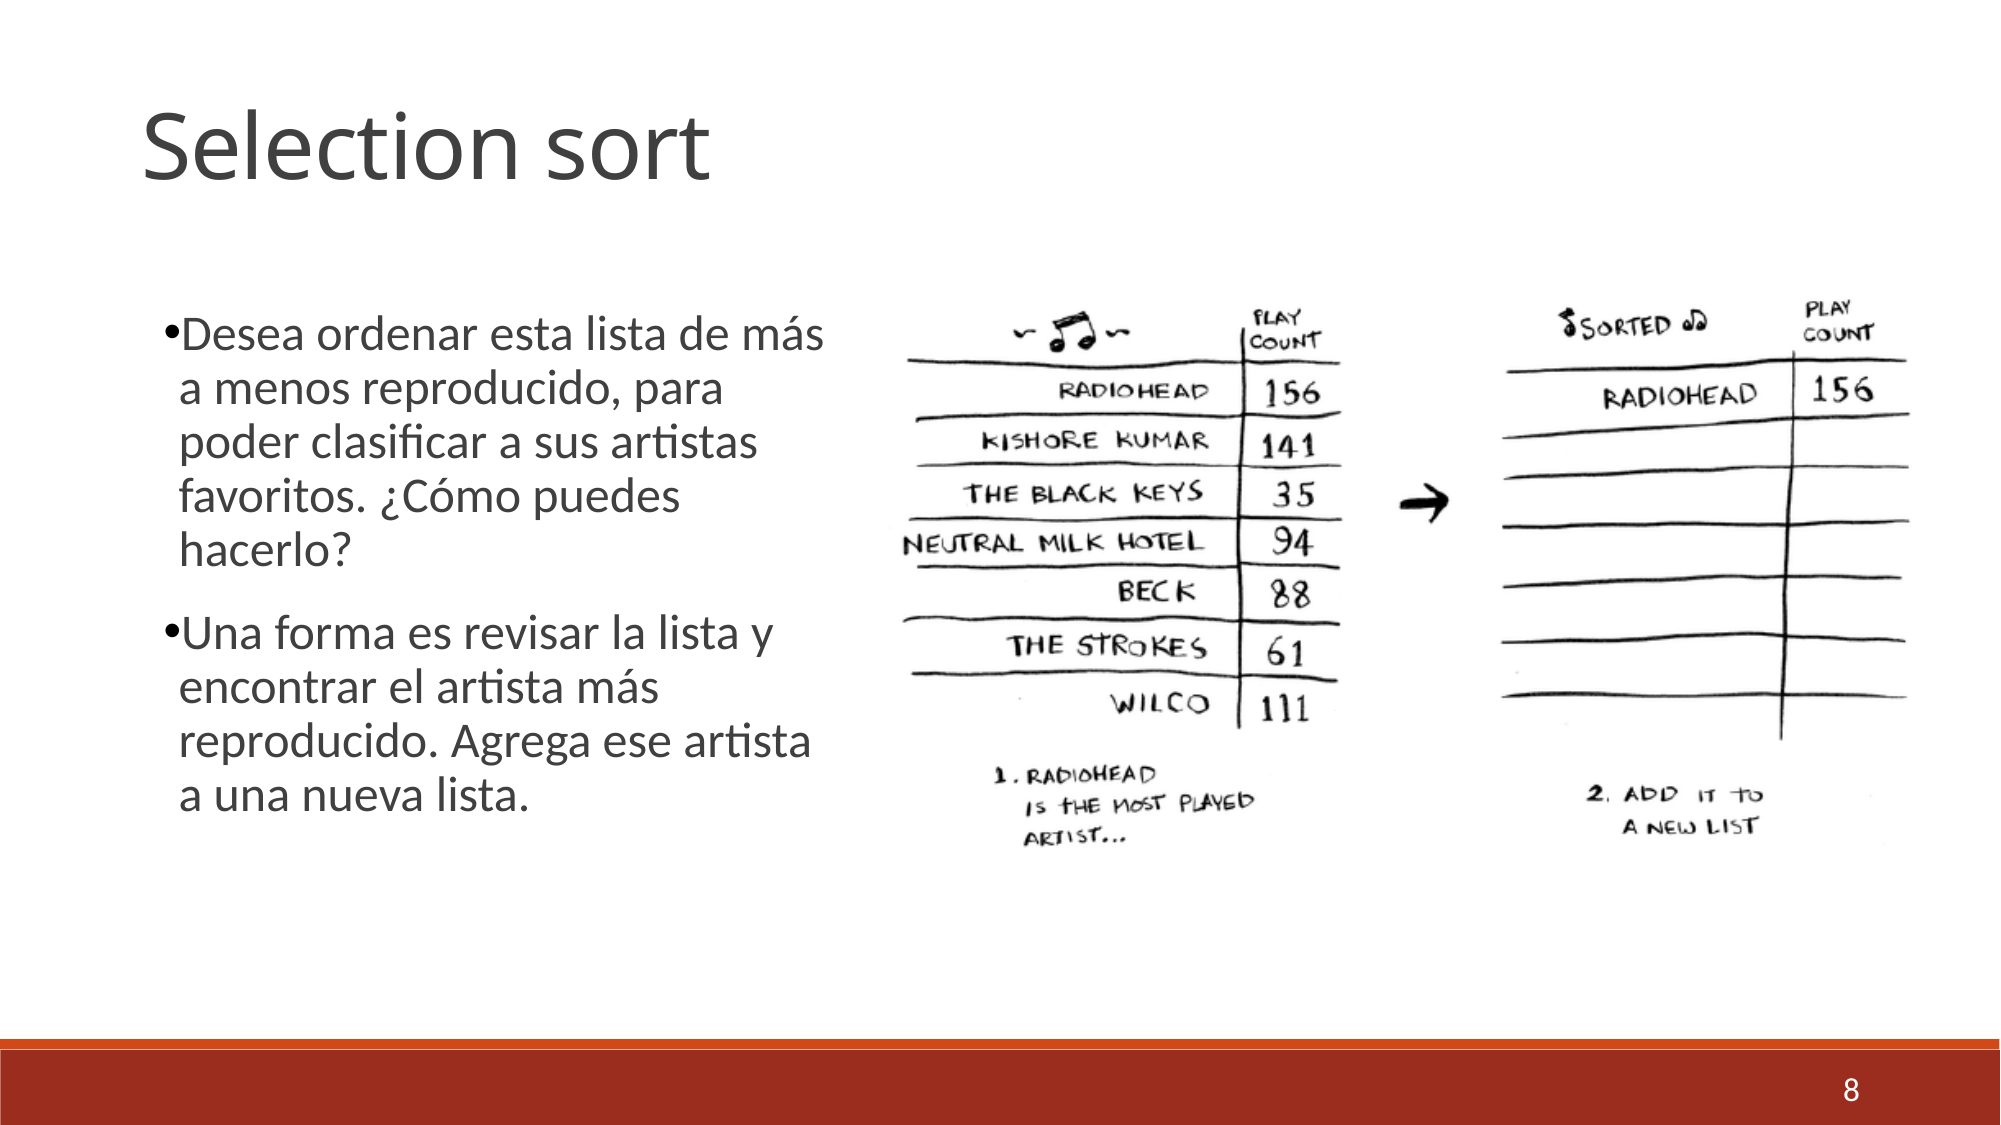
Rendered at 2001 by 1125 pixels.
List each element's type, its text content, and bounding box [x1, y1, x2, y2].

slide_number 8 [126, 1061, 1875, 1115]
picture [887, 276, 1927, 868]
text_box Selection sort [126, 97, 1821, 237]
text_box Desea ordenar esta lista de más a menos reproducido, para poder clasificar a sus artistas favoritos. ¿Cómo puedes hacerlo? Una forma es revisar la lista y encontrar el artista más reproducido. Agrega ese artista a una nueva lista. [148, 299, 840, 975]
